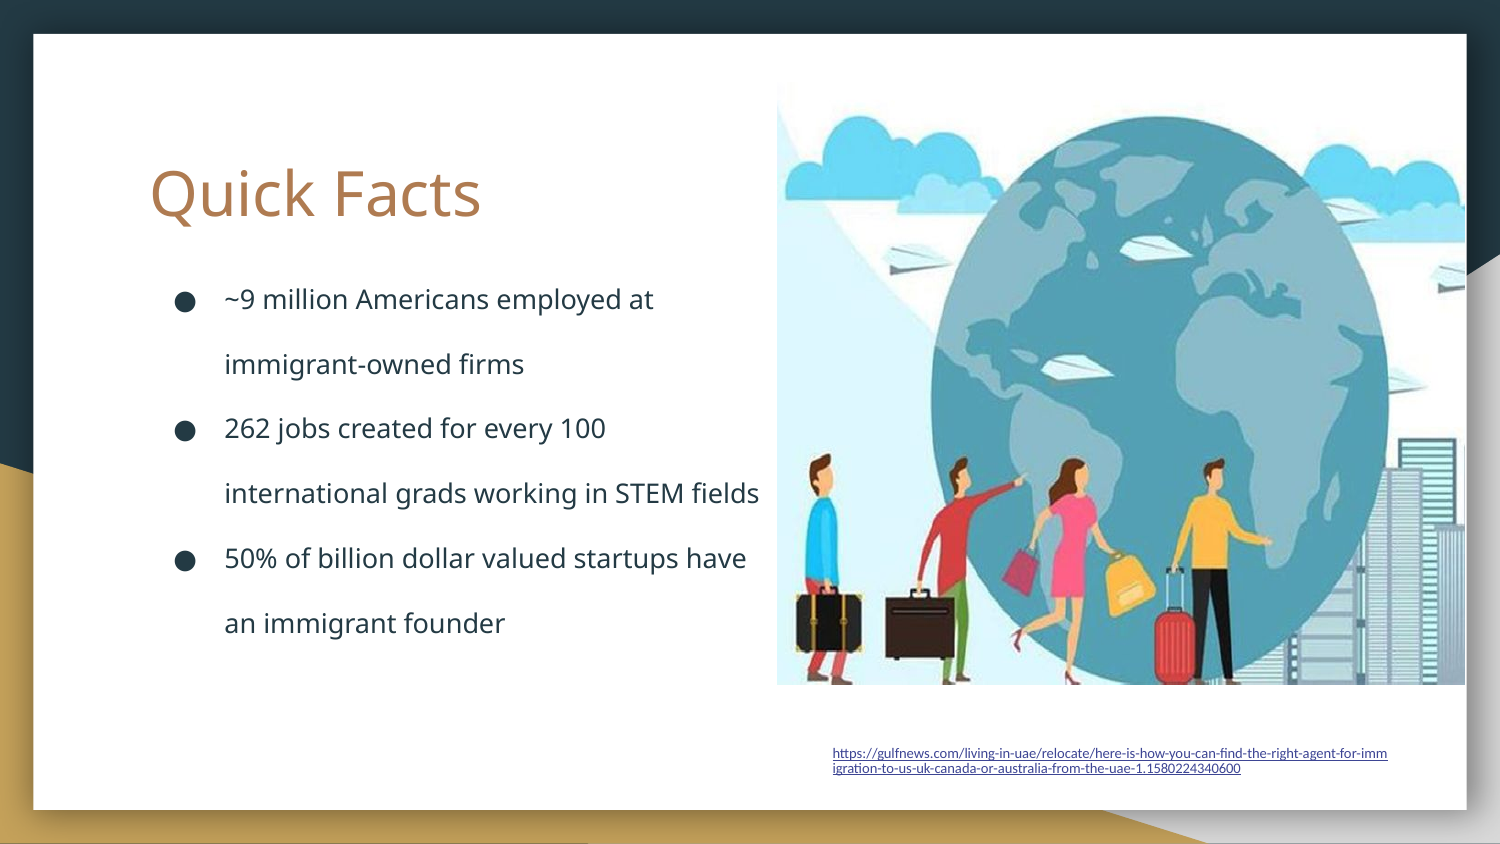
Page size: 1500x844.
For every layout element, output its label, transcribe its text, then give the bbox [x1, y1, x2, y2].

title Quick Facts [134, 138, 772, 235]
list ~9 million Americans employed at immigrant-owned firms 262 jobs created for every 100 international grads working in STEM fields 50% of billion dollar valued startups have an immigrant founder [134, 235, 778, 729]
text_box [858, 728, 1461, 795]
text_box https://gulfnews.com/living-in-uae/relocate/here-is-how-you-can-find-the-right-agent-for-immigration-to-us-uk-canada-or-australia-from-the-uae-1.1580224340600 [817, 735, 1403, 771]
picture [777, 45, 1465, 685]
